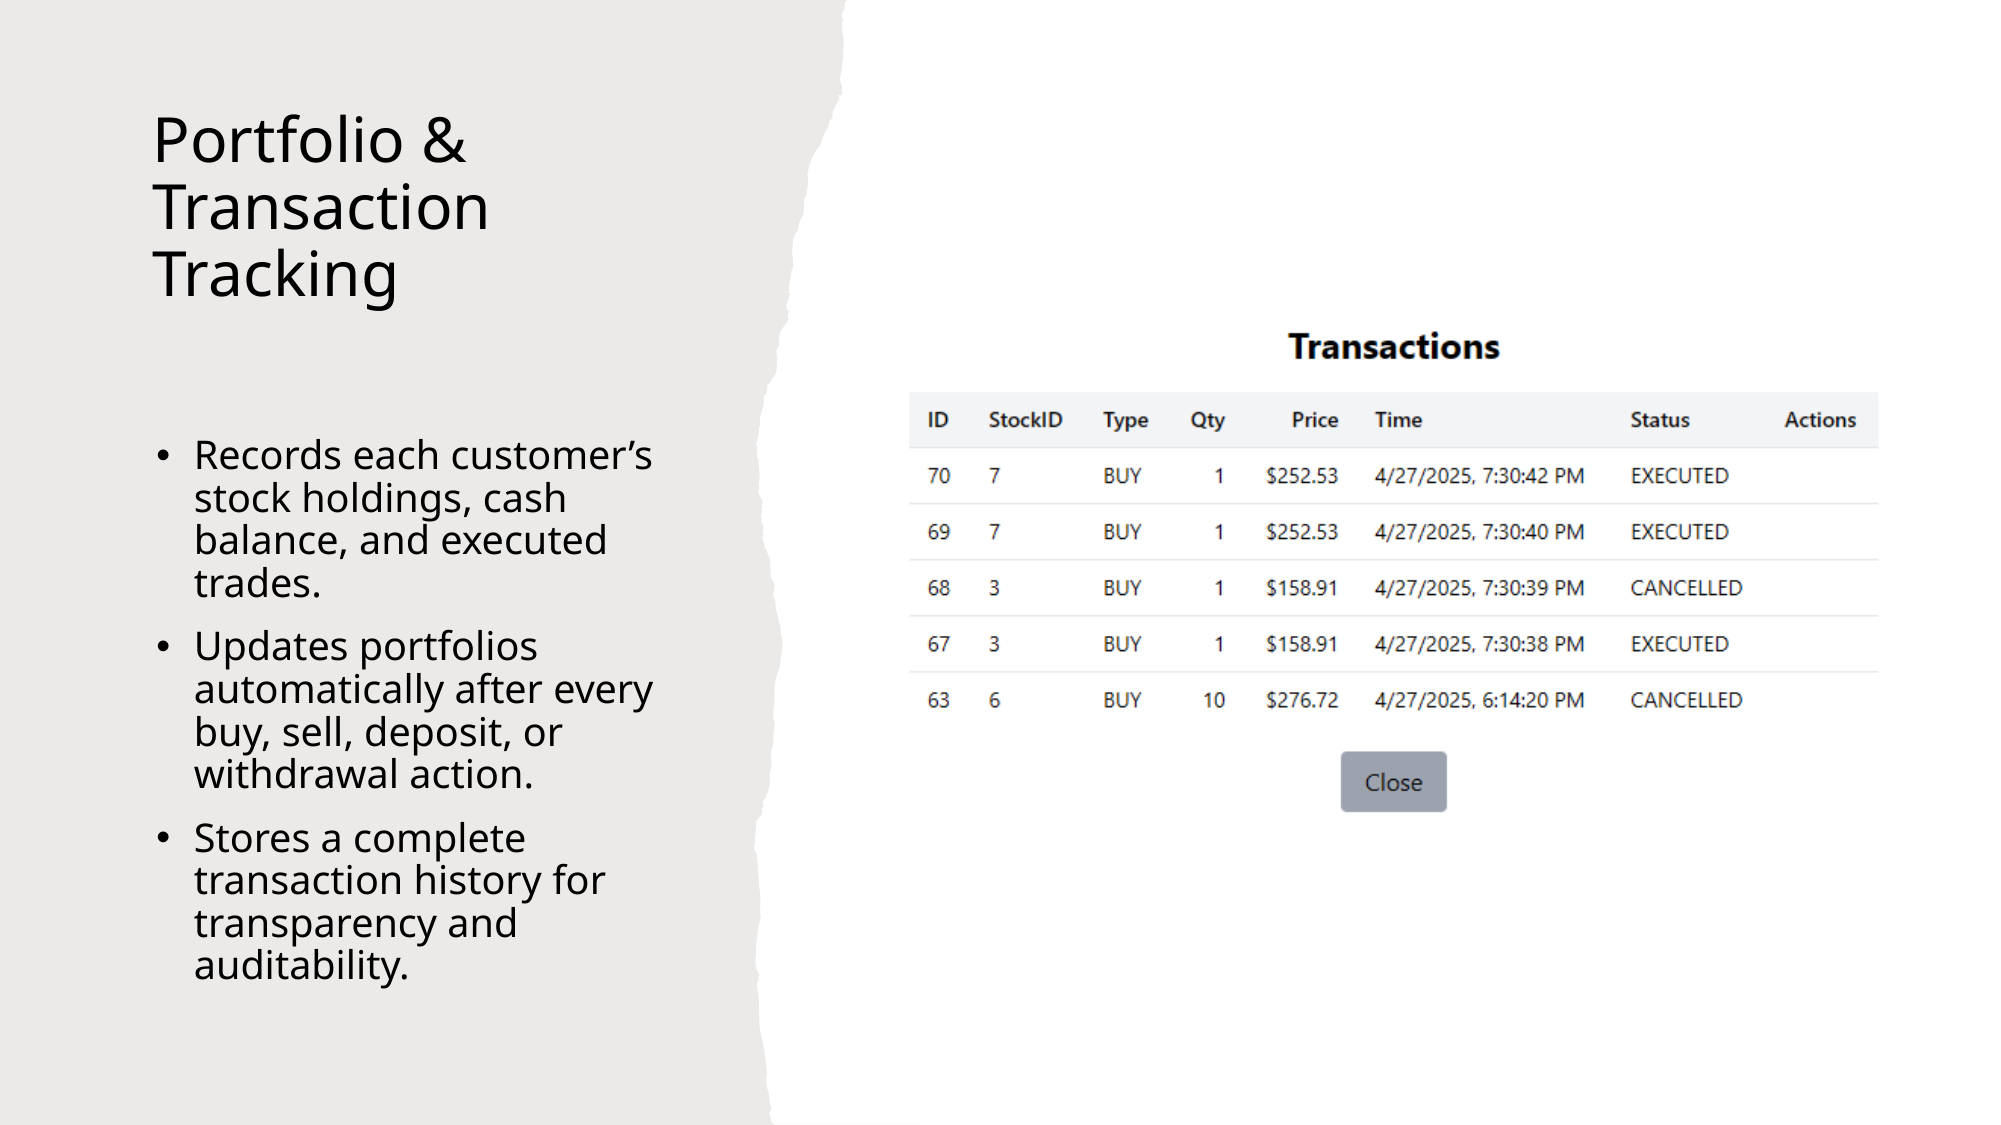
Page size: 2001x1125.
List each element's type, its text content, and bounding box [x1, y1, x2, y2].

title Portfolio & Transaction Tracking [137, 99, 751, 319]
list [892, 300, 1904, 829]
list Records each customer’s stock holdings, cash balance, and executed trades. Updates portfolios automatically after every buy, sell, deposit, or withdrawal action. Stores a complete transaction history for transparency and auditability. [141, 359, 704, 1002]
text_box [0, 0, 929, 1125]
text_box [756, 0, 2000, 1125]
